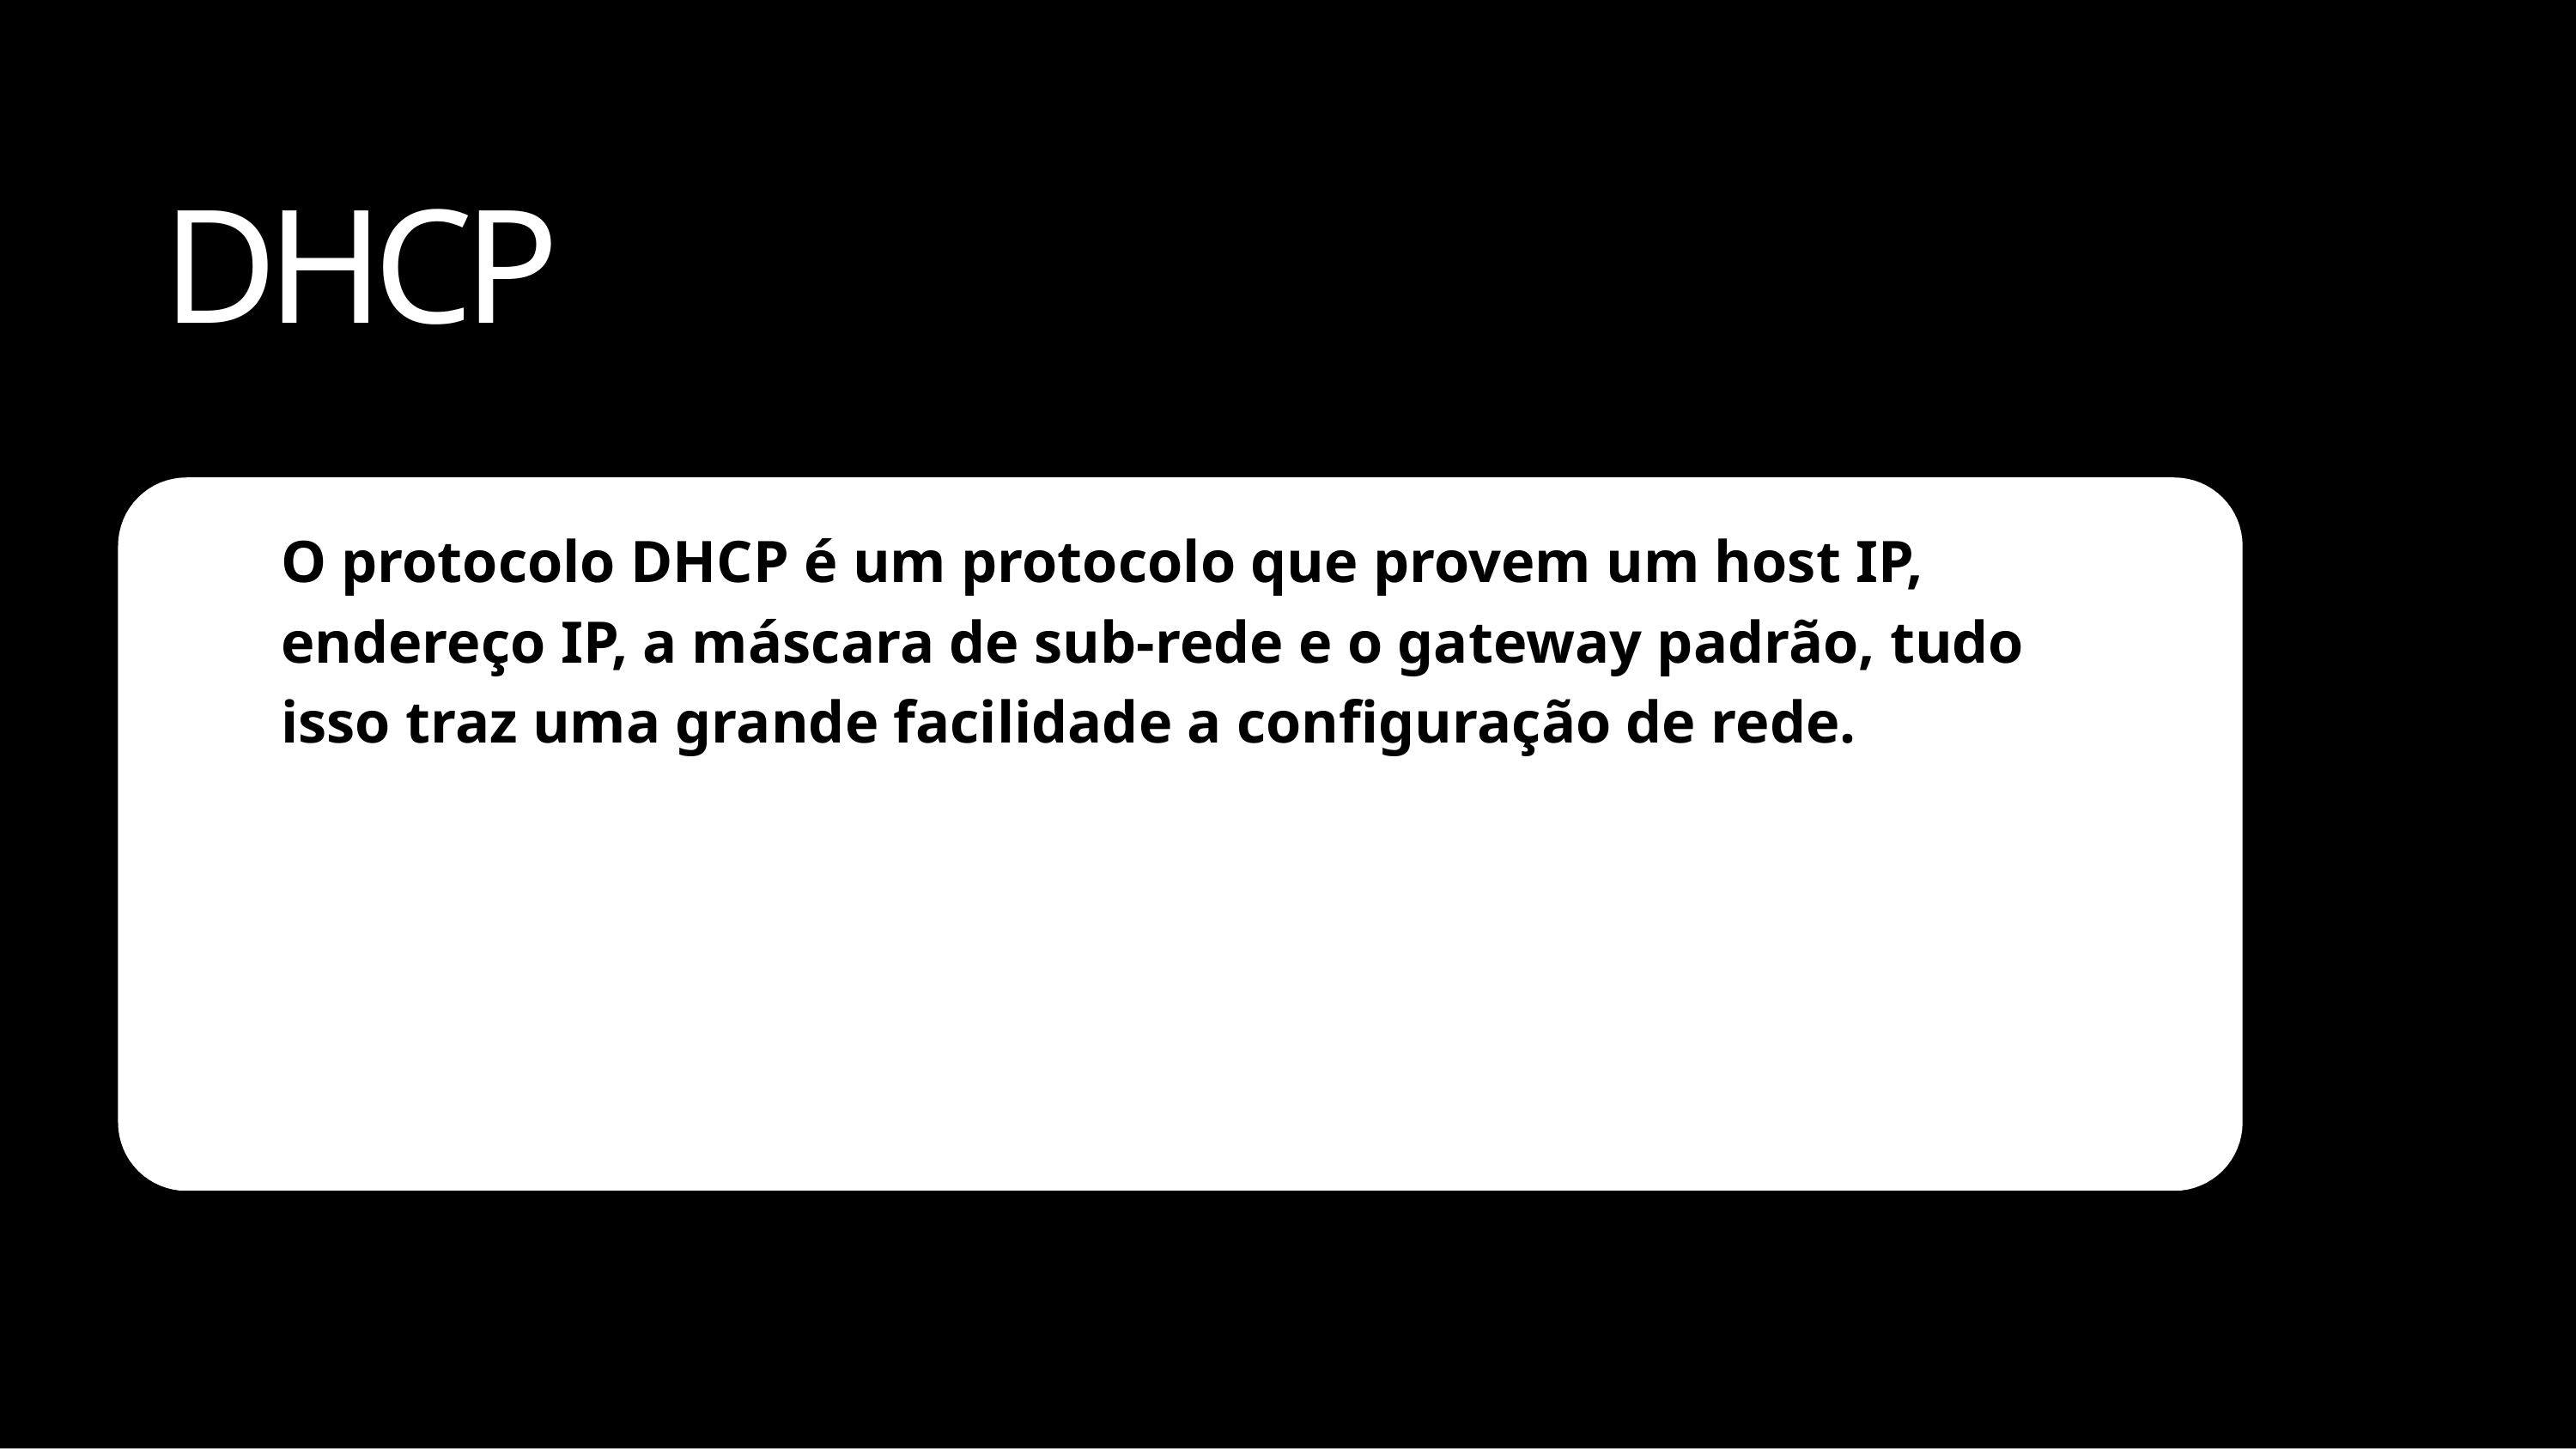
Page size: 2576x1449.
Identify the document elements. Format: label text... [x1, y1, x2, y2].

text_box [118, 477, 2243, 1191]
text_box O protocolo DHCP é um protocolo que provem um host IP, endereço IP, a máscara de sub-rede e o gateway padrão, tudo isso traz uma grande facilidade a configuração de rede. [278, 512, 2121, 755]
title DHCP [161, 163, 2576, 408]
